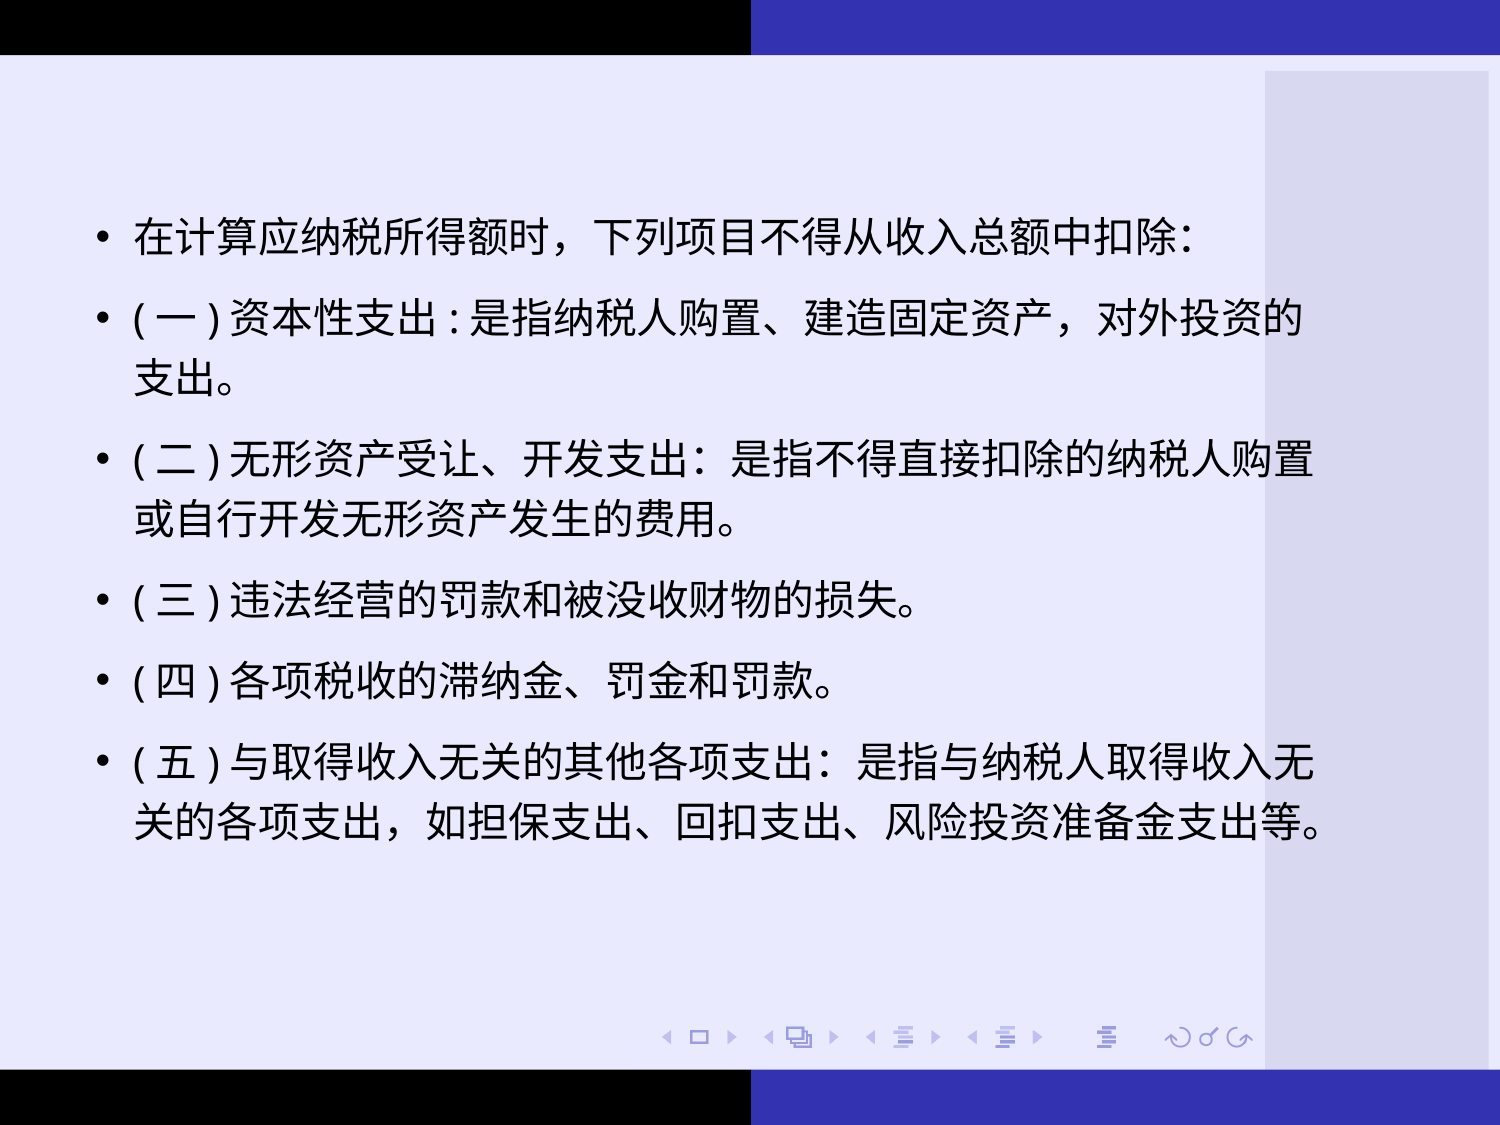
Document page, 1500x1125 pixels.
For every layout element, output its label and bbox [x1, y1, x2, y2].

text_box [0, 0, 1500, 1125]
